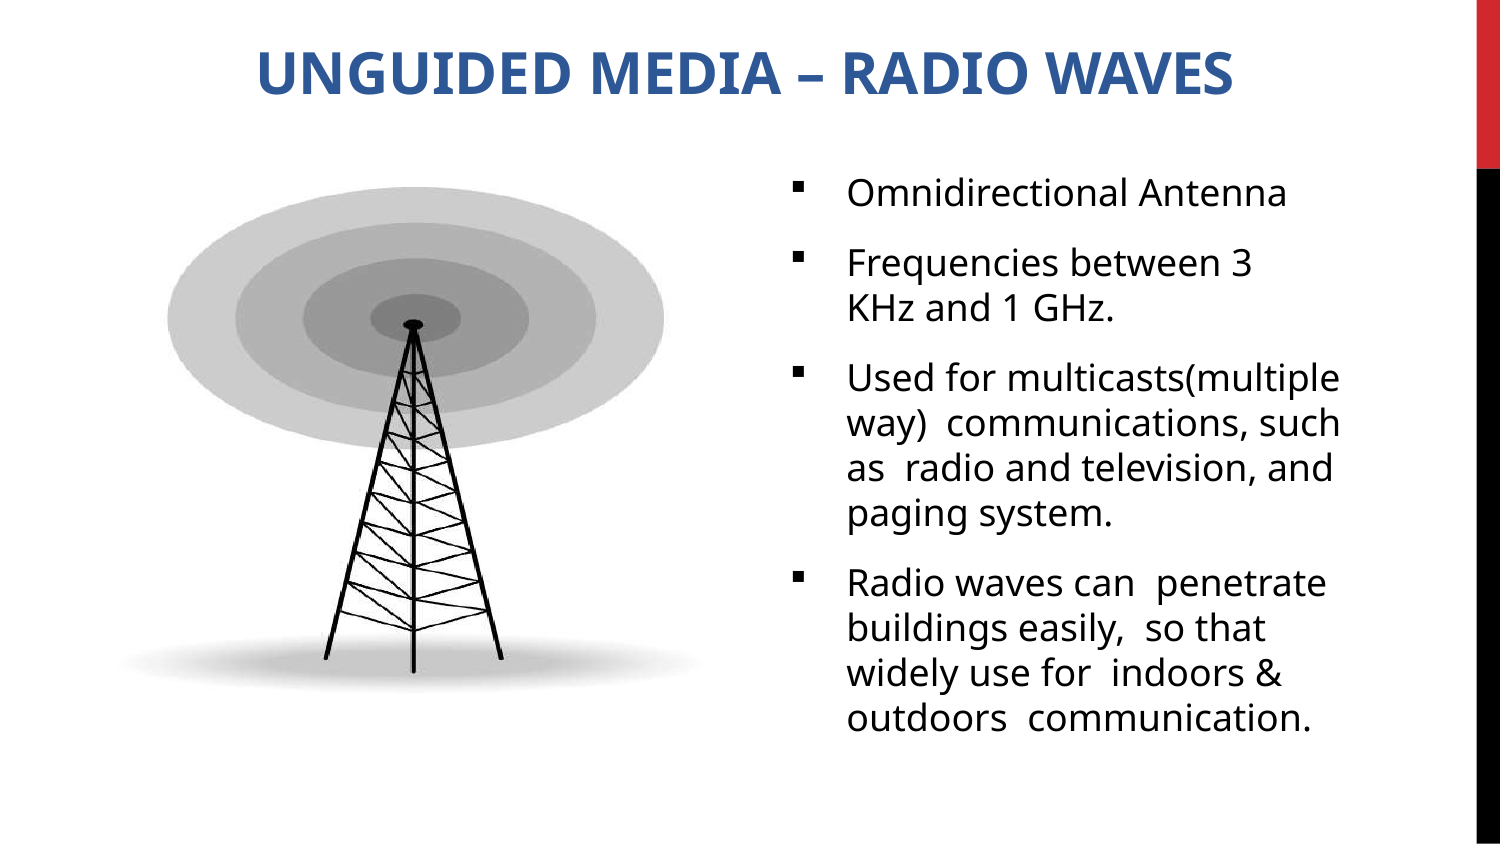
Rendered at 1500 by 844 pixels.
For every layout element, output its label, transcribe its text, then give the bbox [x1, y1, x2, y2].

title Unguided Media – Radio Waves [253, 0, 1272, 106]
text_box Omnidirectional Antenna Frequencies between 3 KHz and 1 GHz. Used for multicasts(multiple way) communications, such as radio and television, and paging system. Radio waves can penetrate buildings easily, so that widely use for indoors & outdoors communication. [788, 141, 1376, 740]
text_box [112, 187, 712, 694]
